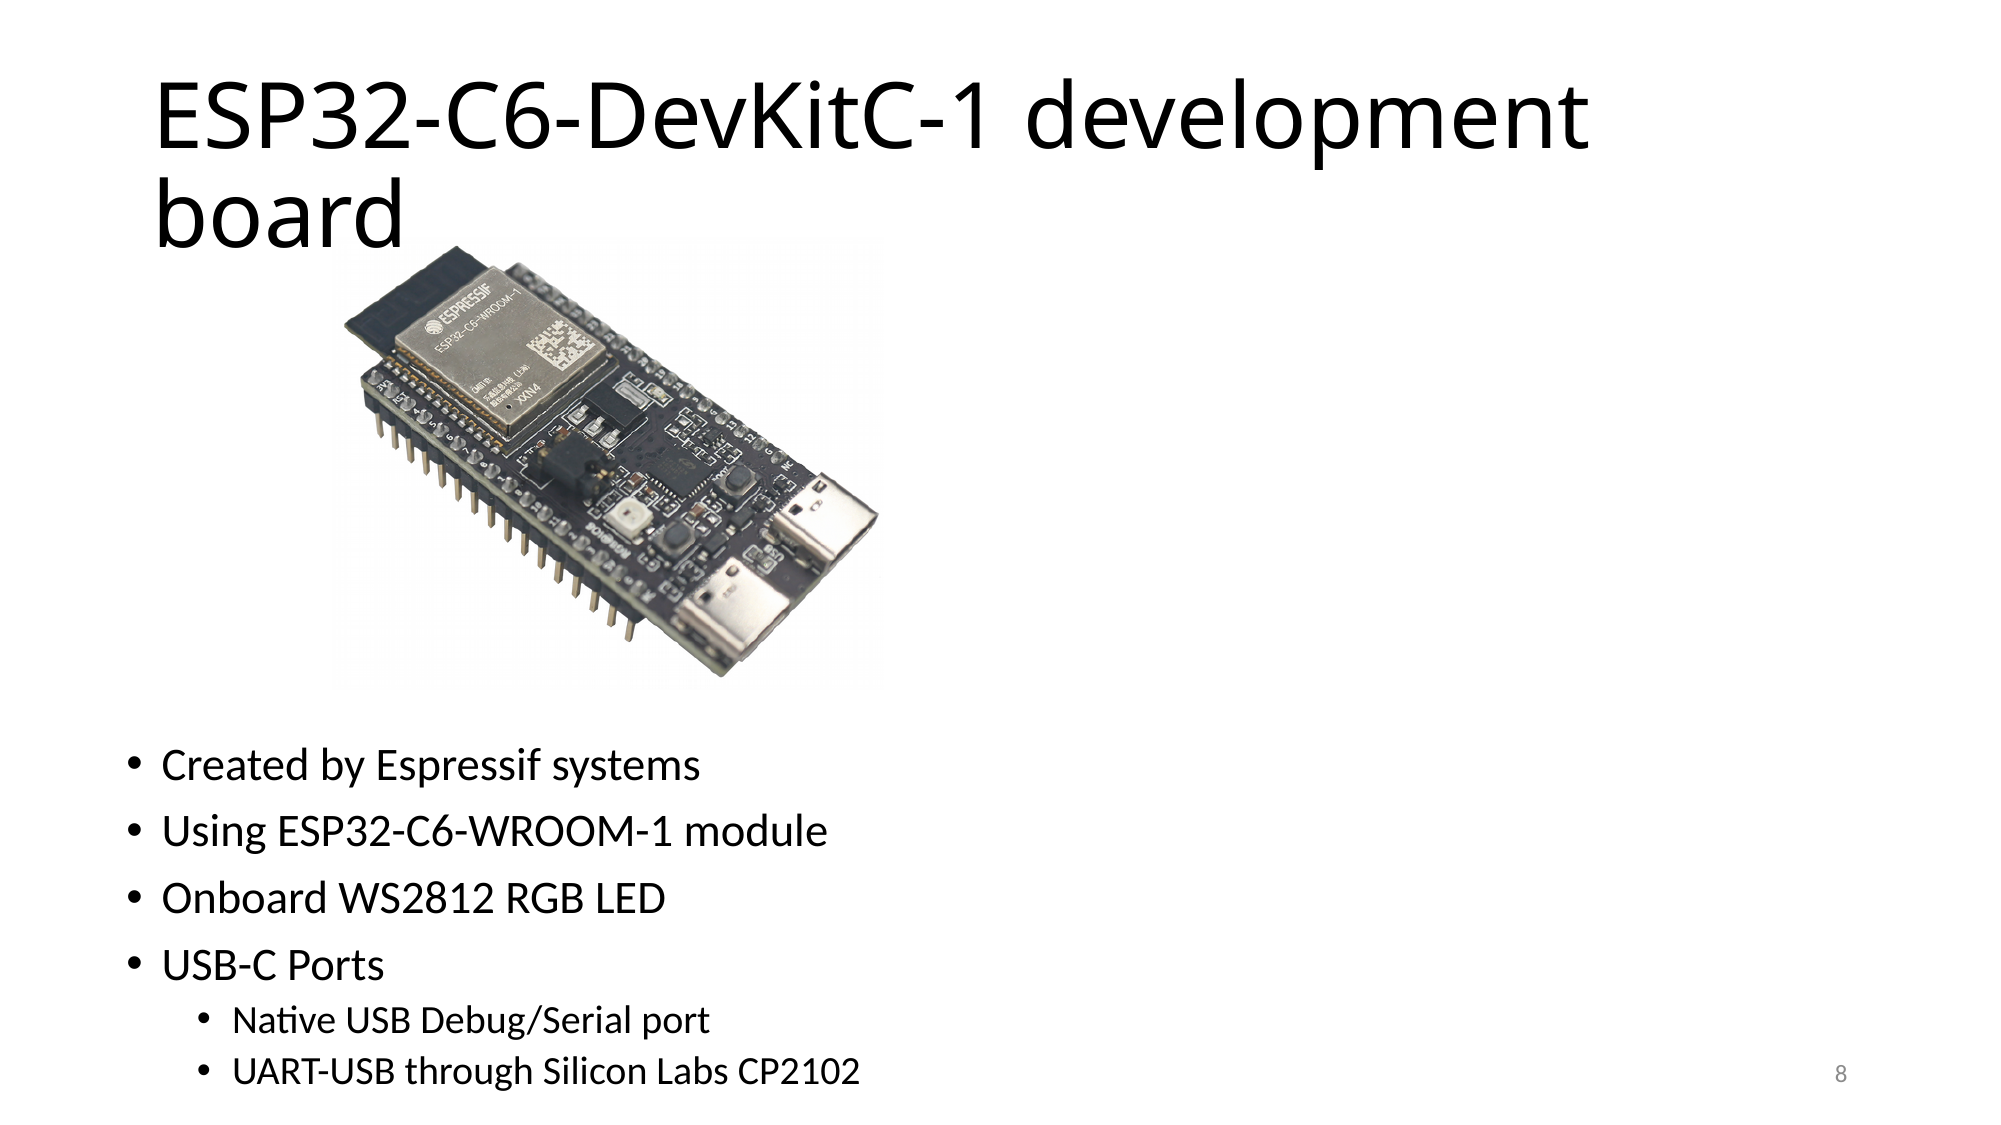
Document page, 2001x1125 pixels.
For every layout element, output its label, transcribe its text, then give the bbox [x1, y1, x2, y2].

picture [332, 237, 884, 690]
title ESP32-C6-DevKitC-1 development board [137, 59, 1863, 278]
list Created by Espressif systems Using ESP32-C6-WROOM-1 module Onboard WS2812 RGB LED USB-C Ports Native USB Debug/Serial port UART-USB through Silicon Labs CP2102 [111, 732, 1837, 1103]
slide_number 8 [1412, 1042, 1863, 1103]
